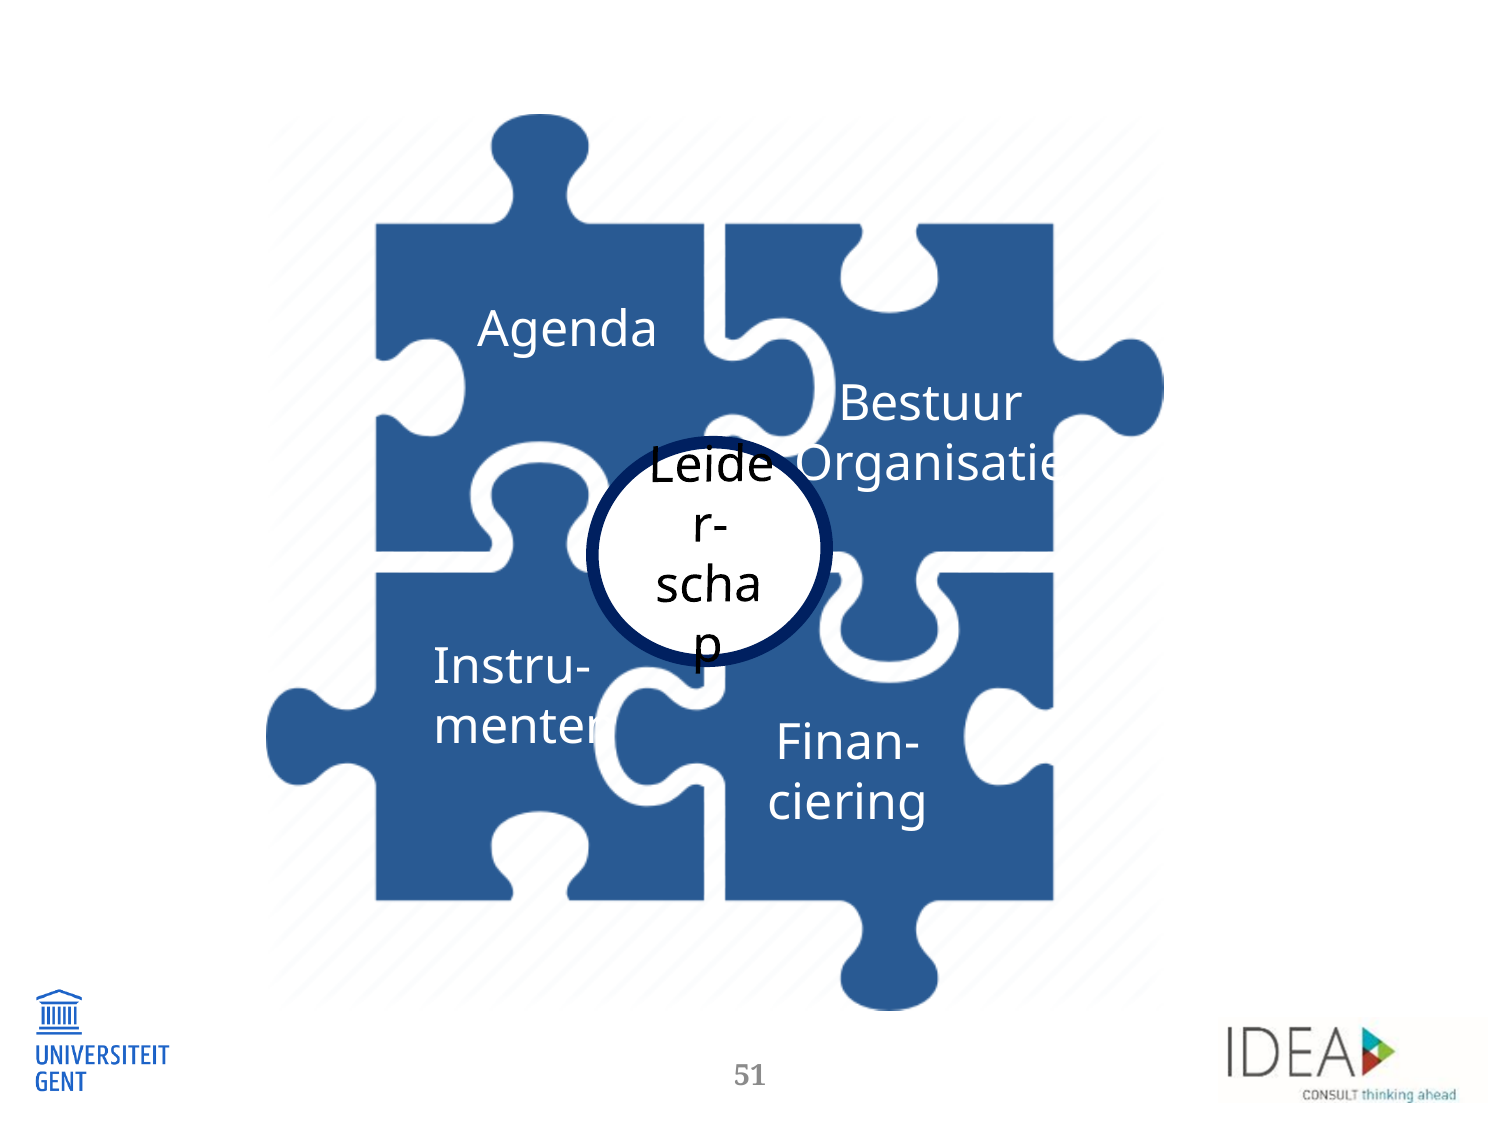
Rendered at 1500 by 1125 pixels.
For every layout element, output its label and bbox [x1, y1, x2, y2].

picture [31, 972, 172, 1113]
picture [266, 113, 1164, 1011]
picture [1218, 1017, 1488, 1103]
